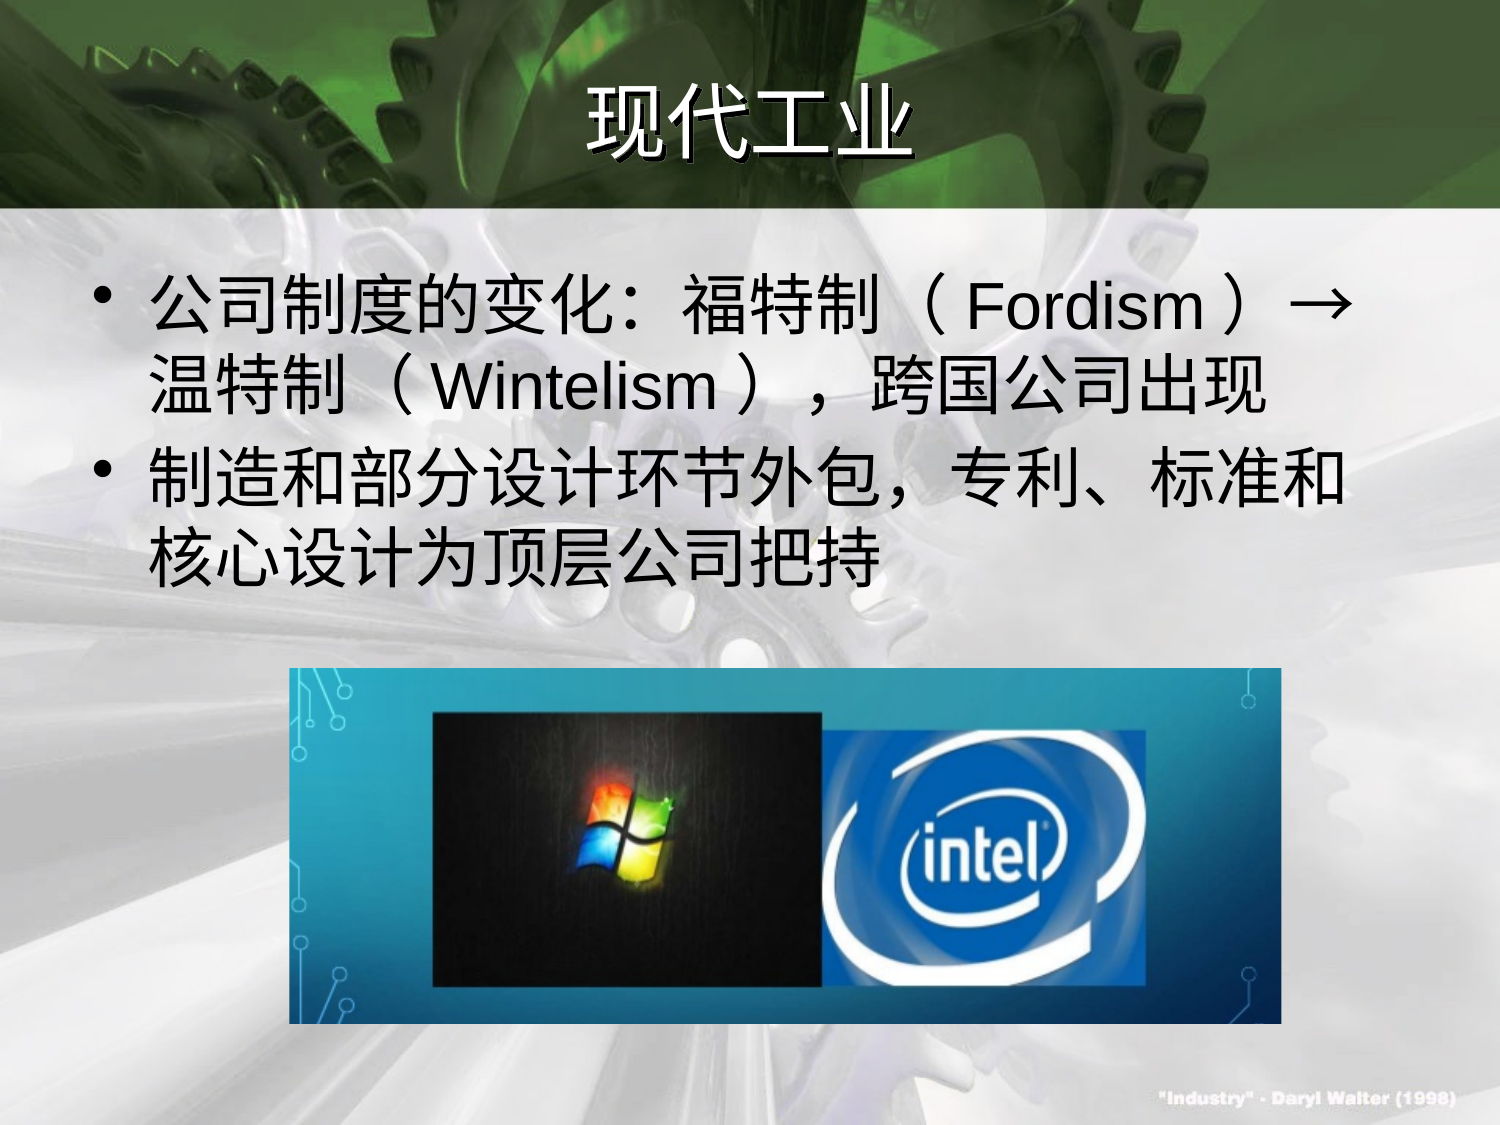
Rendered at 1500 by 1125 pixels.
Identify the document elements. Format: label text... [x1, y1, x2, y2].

title 现代工业 [112, 24, 1388, 213]
picture [0, 0, 1500, 1125]
list 公司制度的变化：福特制（Fordism）→温特制（Wintelism），跨国公司出现 制造和部分设计环节外包，专利、标准和核心设计为顶层公司把持 [76, 255, 1412, 1001]
